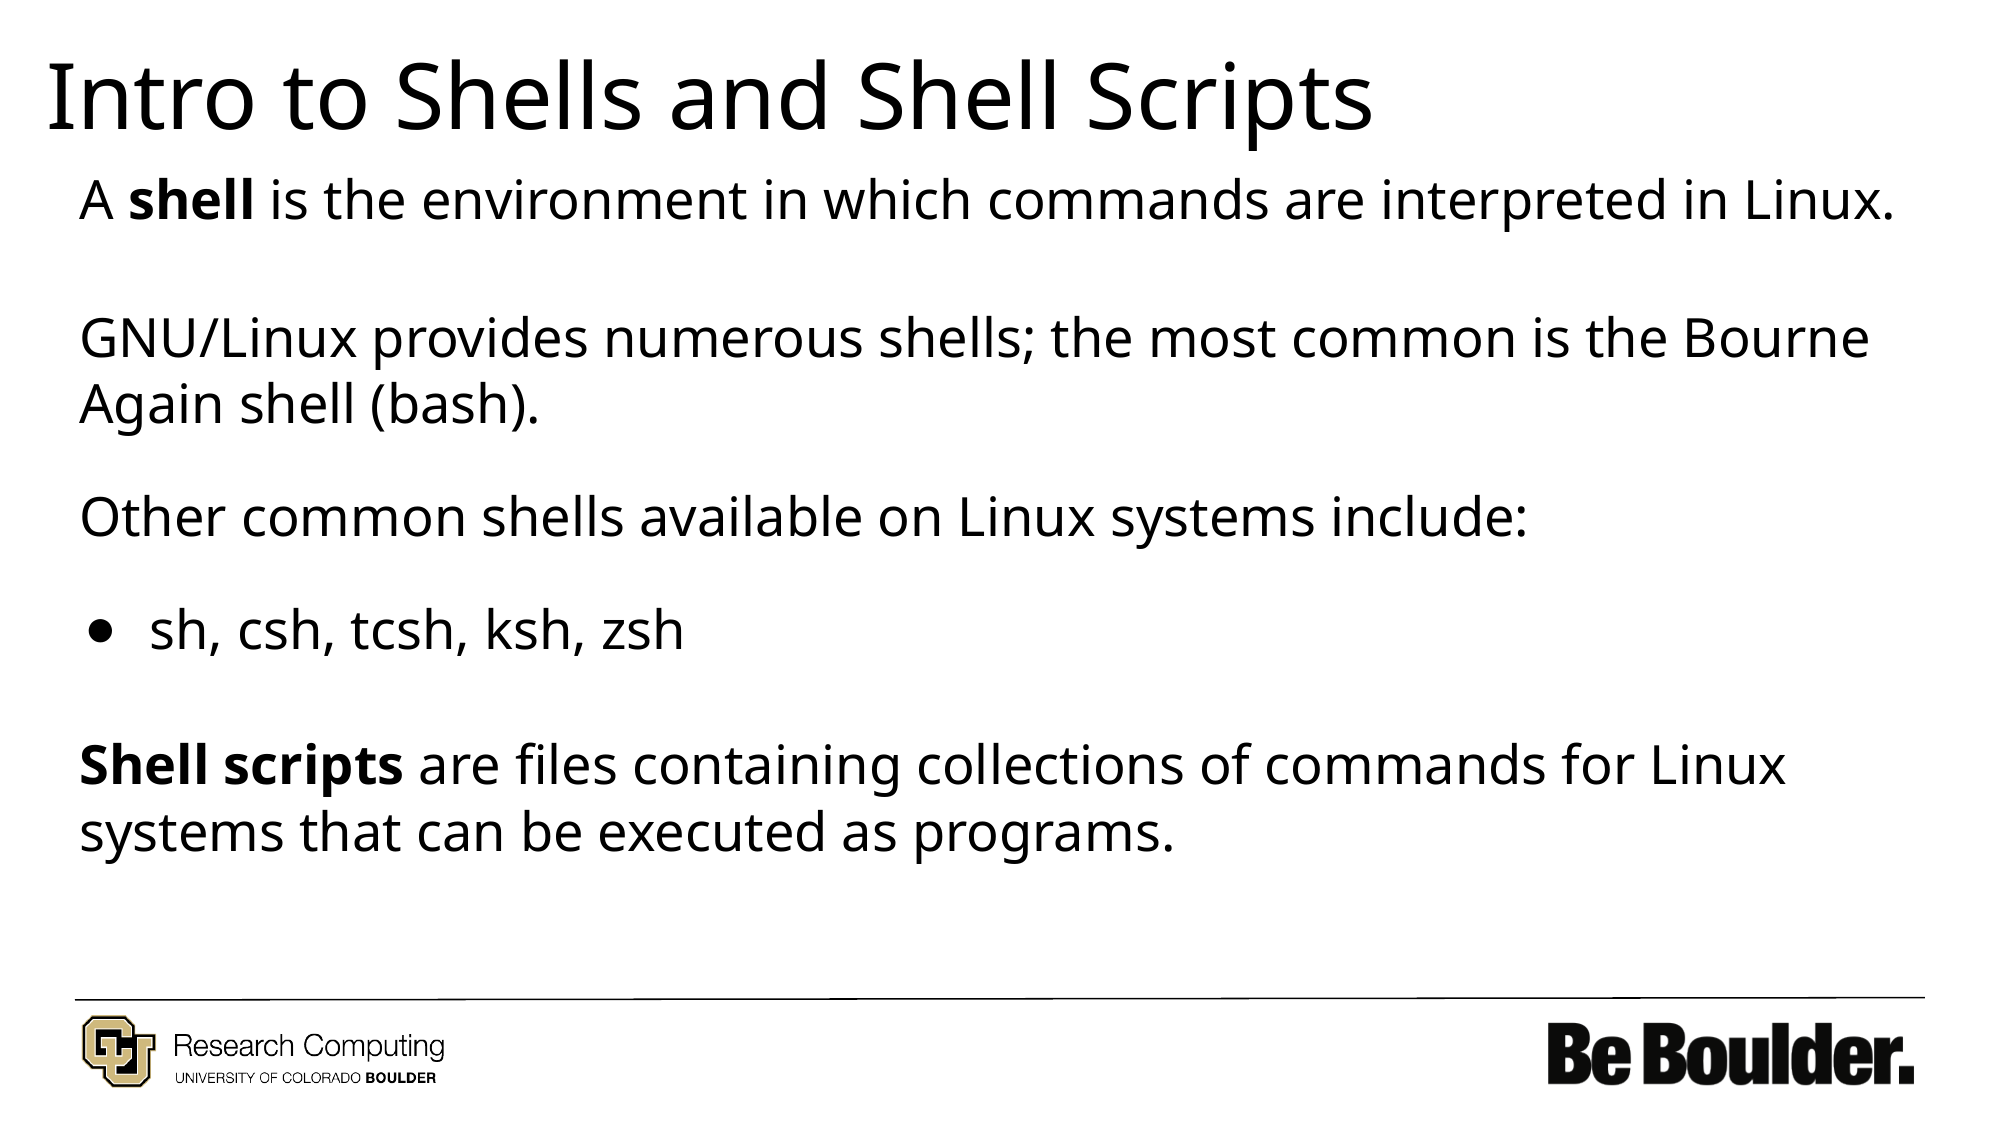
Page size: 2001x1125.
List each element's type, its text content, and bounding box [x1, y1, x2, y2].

title Intro to Shells and Shell Scripts [41, 0, 1676, 187]
picture [81, 1069, 444, 1088]
picture [1524, 1069, 1938, 1088]
text_box A shell is the environment in which commands are interpreted in Linux. GNU/Linux provides numerous shells; the most common is the Bourne Again shell (bash). Other common shells available on Linux systems include: sh, csh, tcsh, ksh, zsh Shell scripts are files containing collections of commands for Linux systems that can be executed as programs. [74, 160, 1992, 1069]
